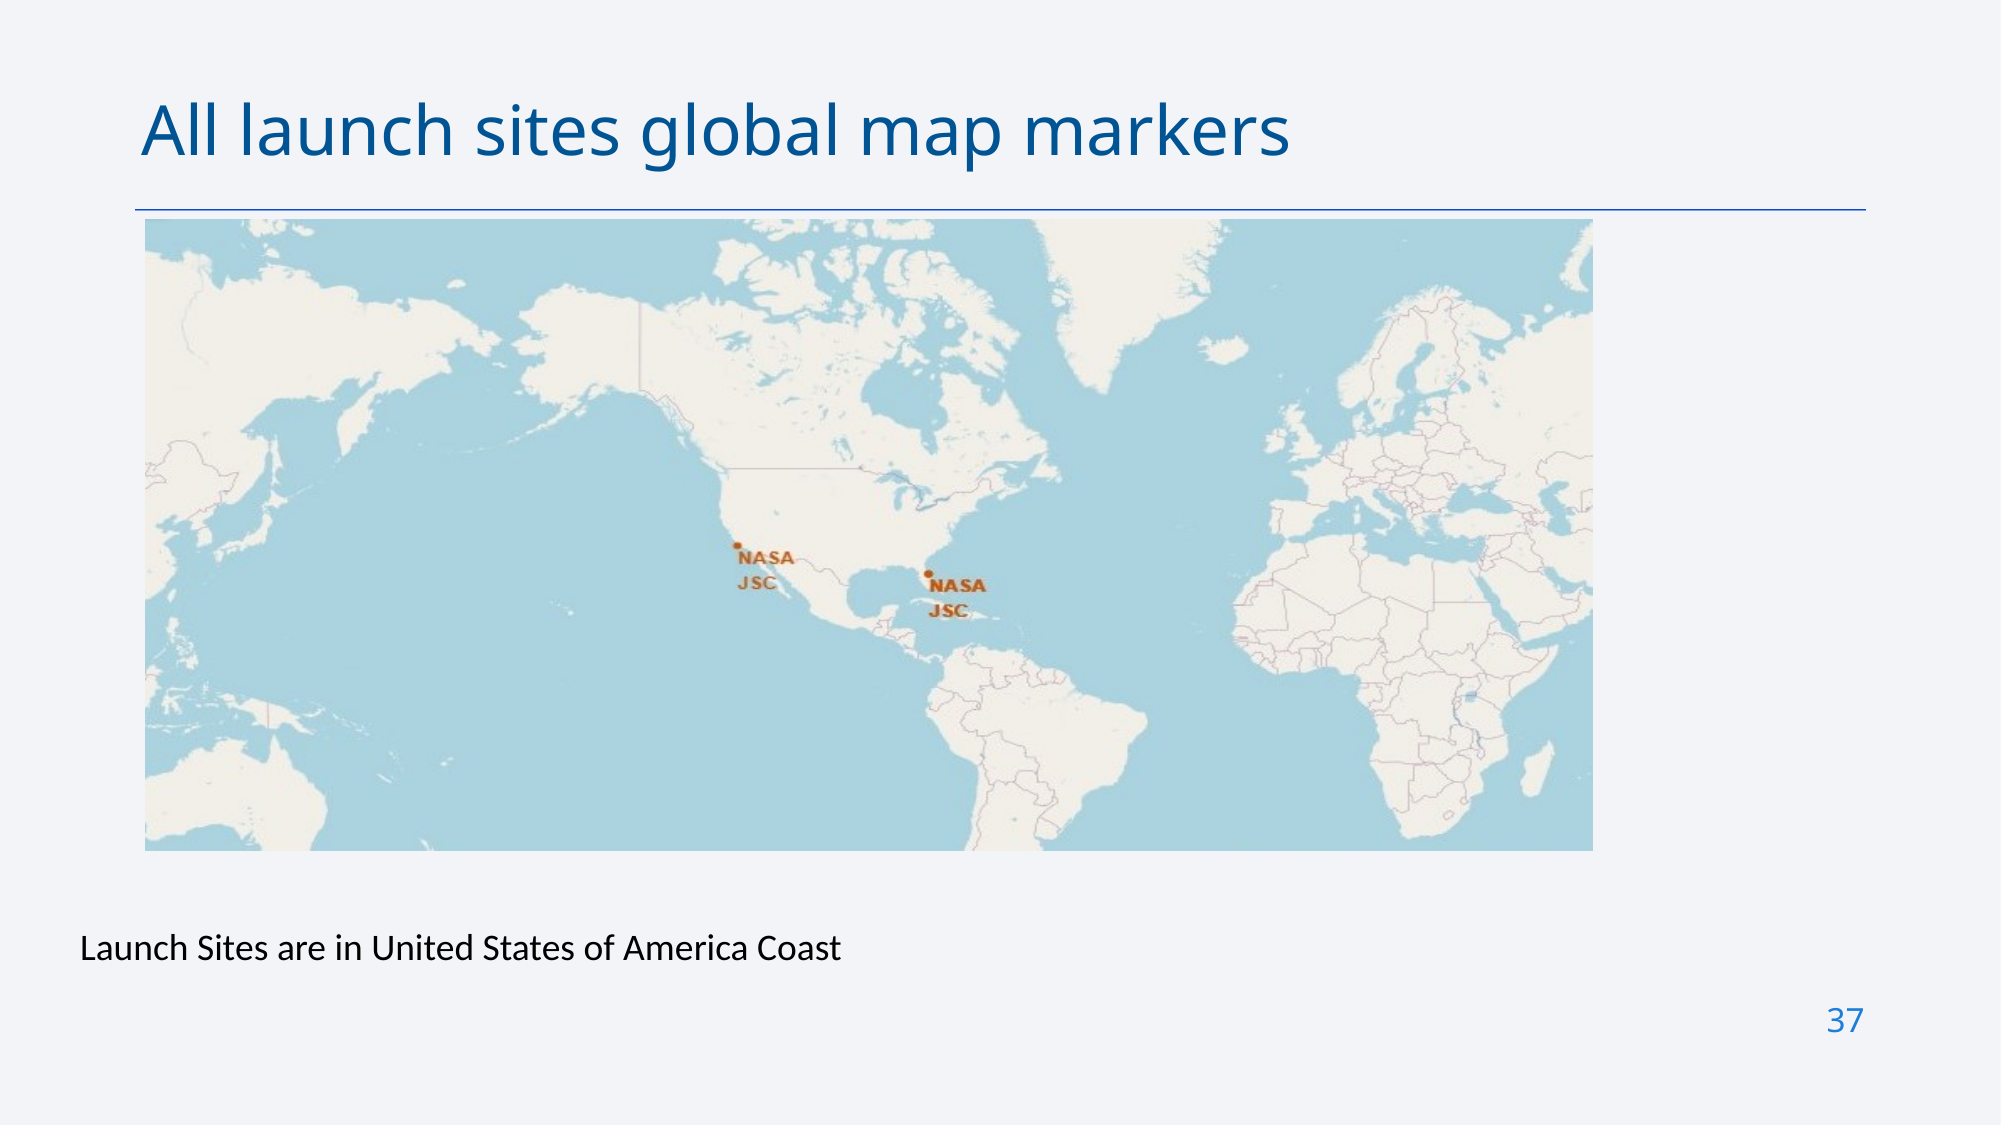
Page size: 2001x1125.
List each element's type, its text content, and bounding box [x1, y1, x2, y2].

slide_number 37 [1429, 988, 1880, 1055]
text_box All launch sites global map markers [126, 88, 1852, 179]
list Launch Sites are in United States of America Coast [65, 860, 1820, 1054]
picture [0, 0, 2001, 1125]
